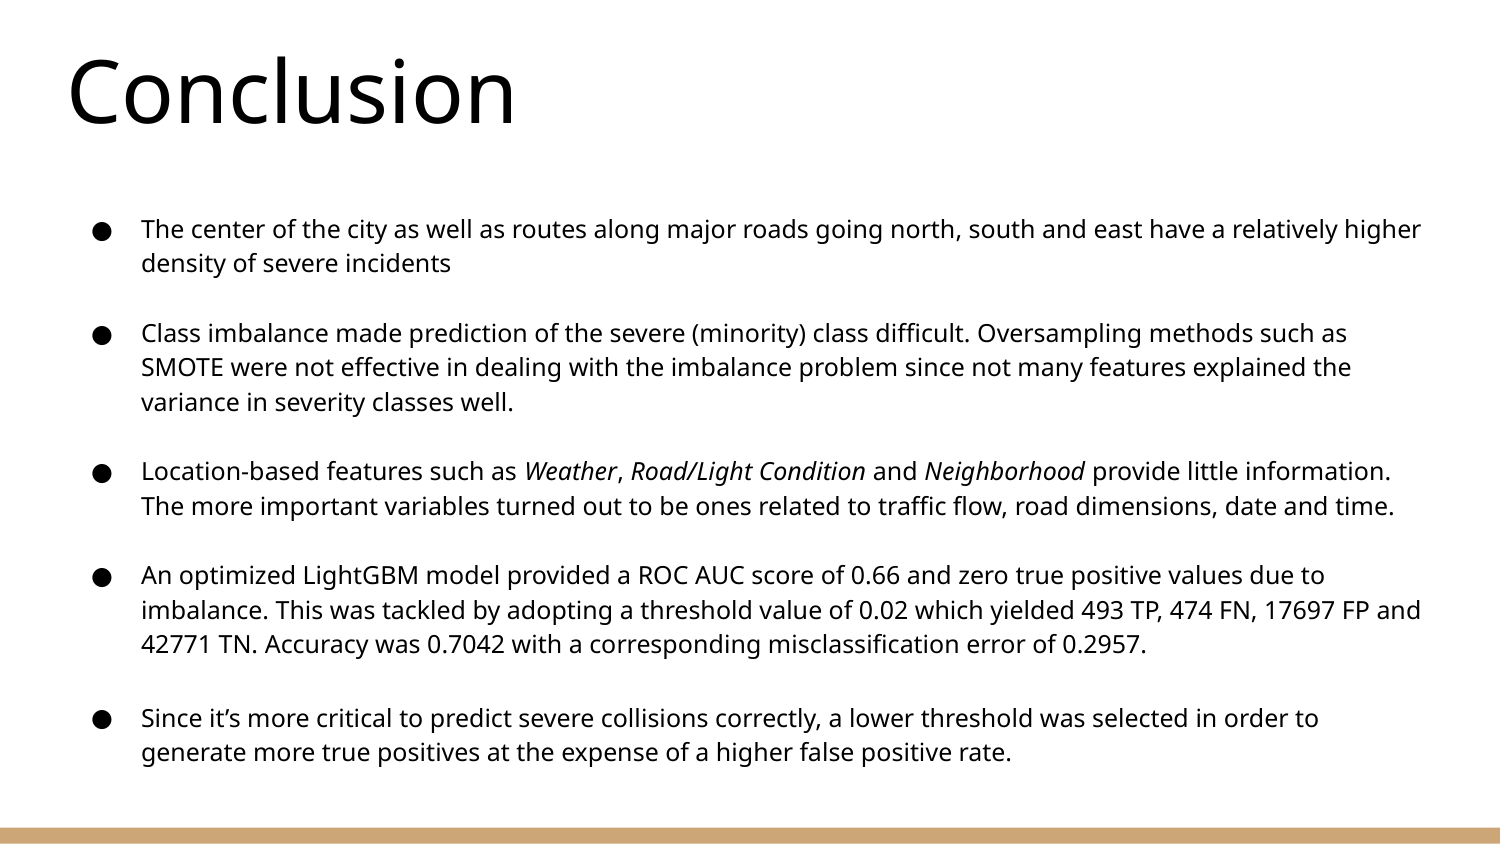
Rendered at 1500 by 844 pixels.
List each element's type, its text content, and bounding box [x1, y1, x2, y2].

list Conclusion The center of the city as well as routes along major roads going north, south and east have a relatively higher density of severe incidents Class imbalance made prediction of the severe (minority) class difficult. Oversampling methods such as SMOTE were not effective in dealing with the imbalance problem since not many features explained the variance in severity classes well. Location-based features such as Weather, Road/Light Condition and Neighborhood provide little information. The more important variables turned out to be ones related to traffic flow, road dimensions, date and time. An optimized LightGBM model provided a ROC AUC score of 0.66 and zero true positive values due to imbalance. This was tackled by adopting a threshold value of 0.02 which yielded 493 TP, 474 FN, 17697 FP and 42771 TN. Accuracy was 0.7042 with a corresponding misclassification error of 0.2957. Since it’s more critical to predict severe collisions correctly, a lower threshold was selected in order to generate more true positives at the expense of a higher false positive rate. [51, 21, 1449, 766]
